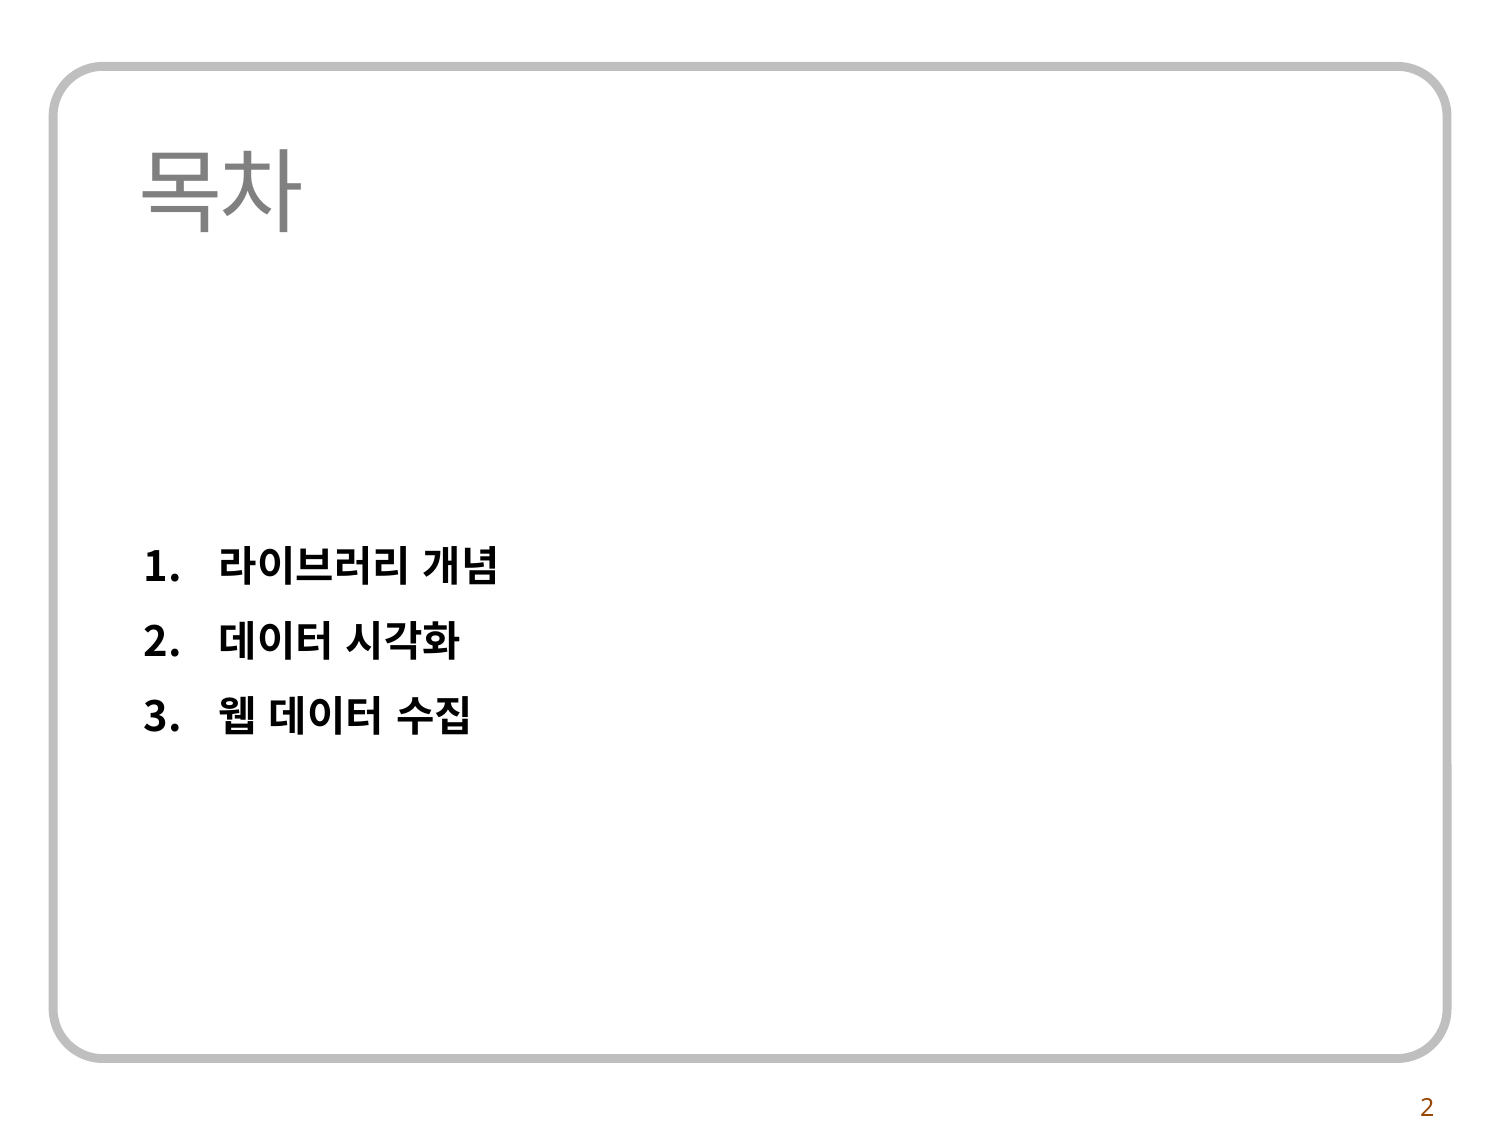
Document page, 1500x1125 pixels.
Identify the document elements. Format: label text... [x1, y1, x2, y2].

text_box 라이브러리 개념 데이터 시각화 웹 데이터 수집 [128, 243, 1140, 1012]
